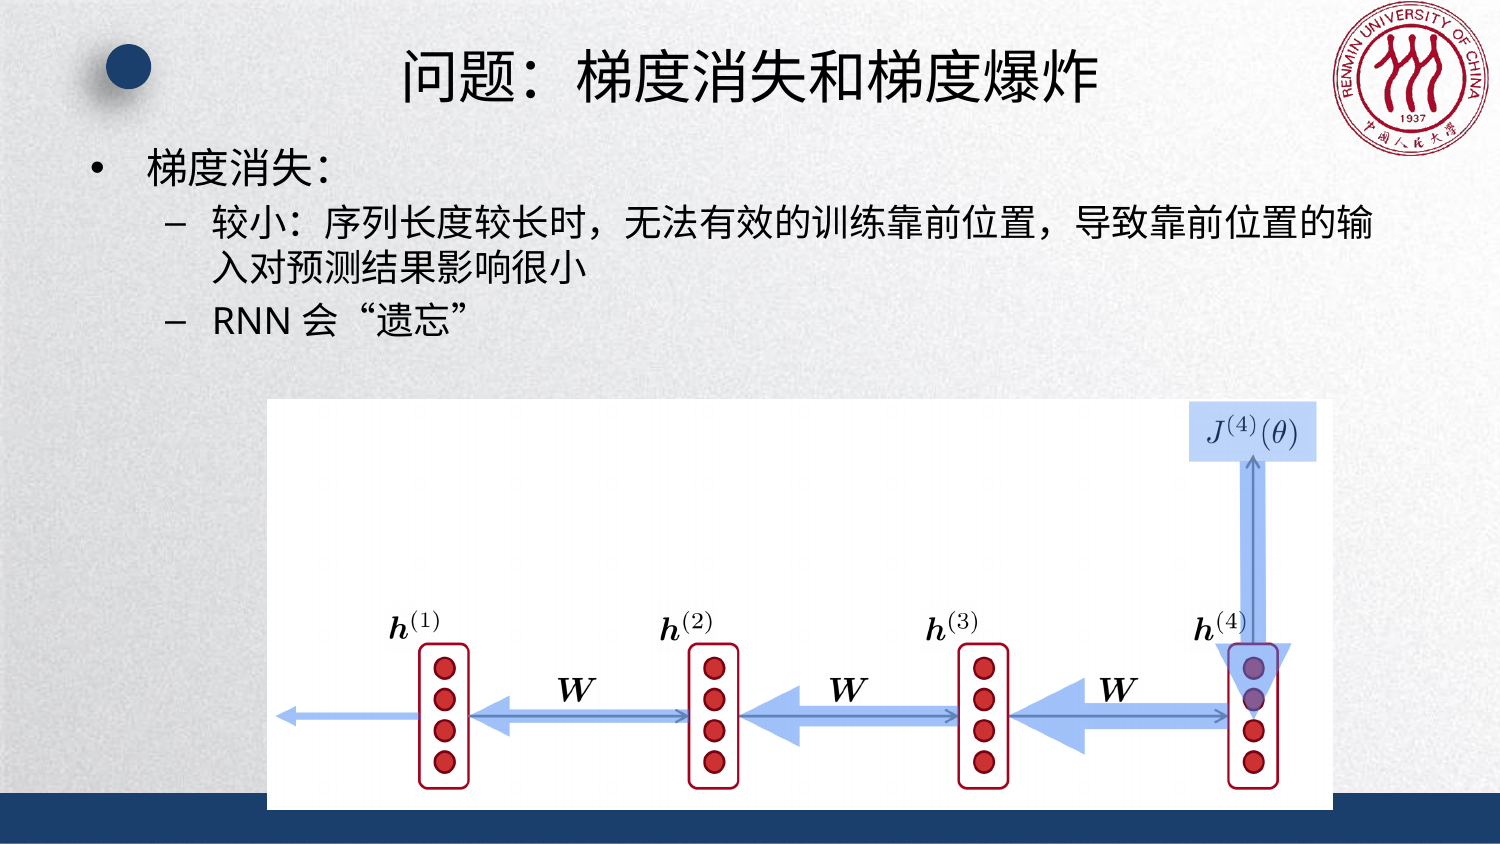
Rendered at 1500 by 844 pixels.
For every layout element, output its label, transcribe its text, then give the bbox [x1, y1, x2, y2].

picture [0, 0, 1500, 811]
title 问题：梯度消失和梯度爆炸 [75, 33, 1425, 116]
